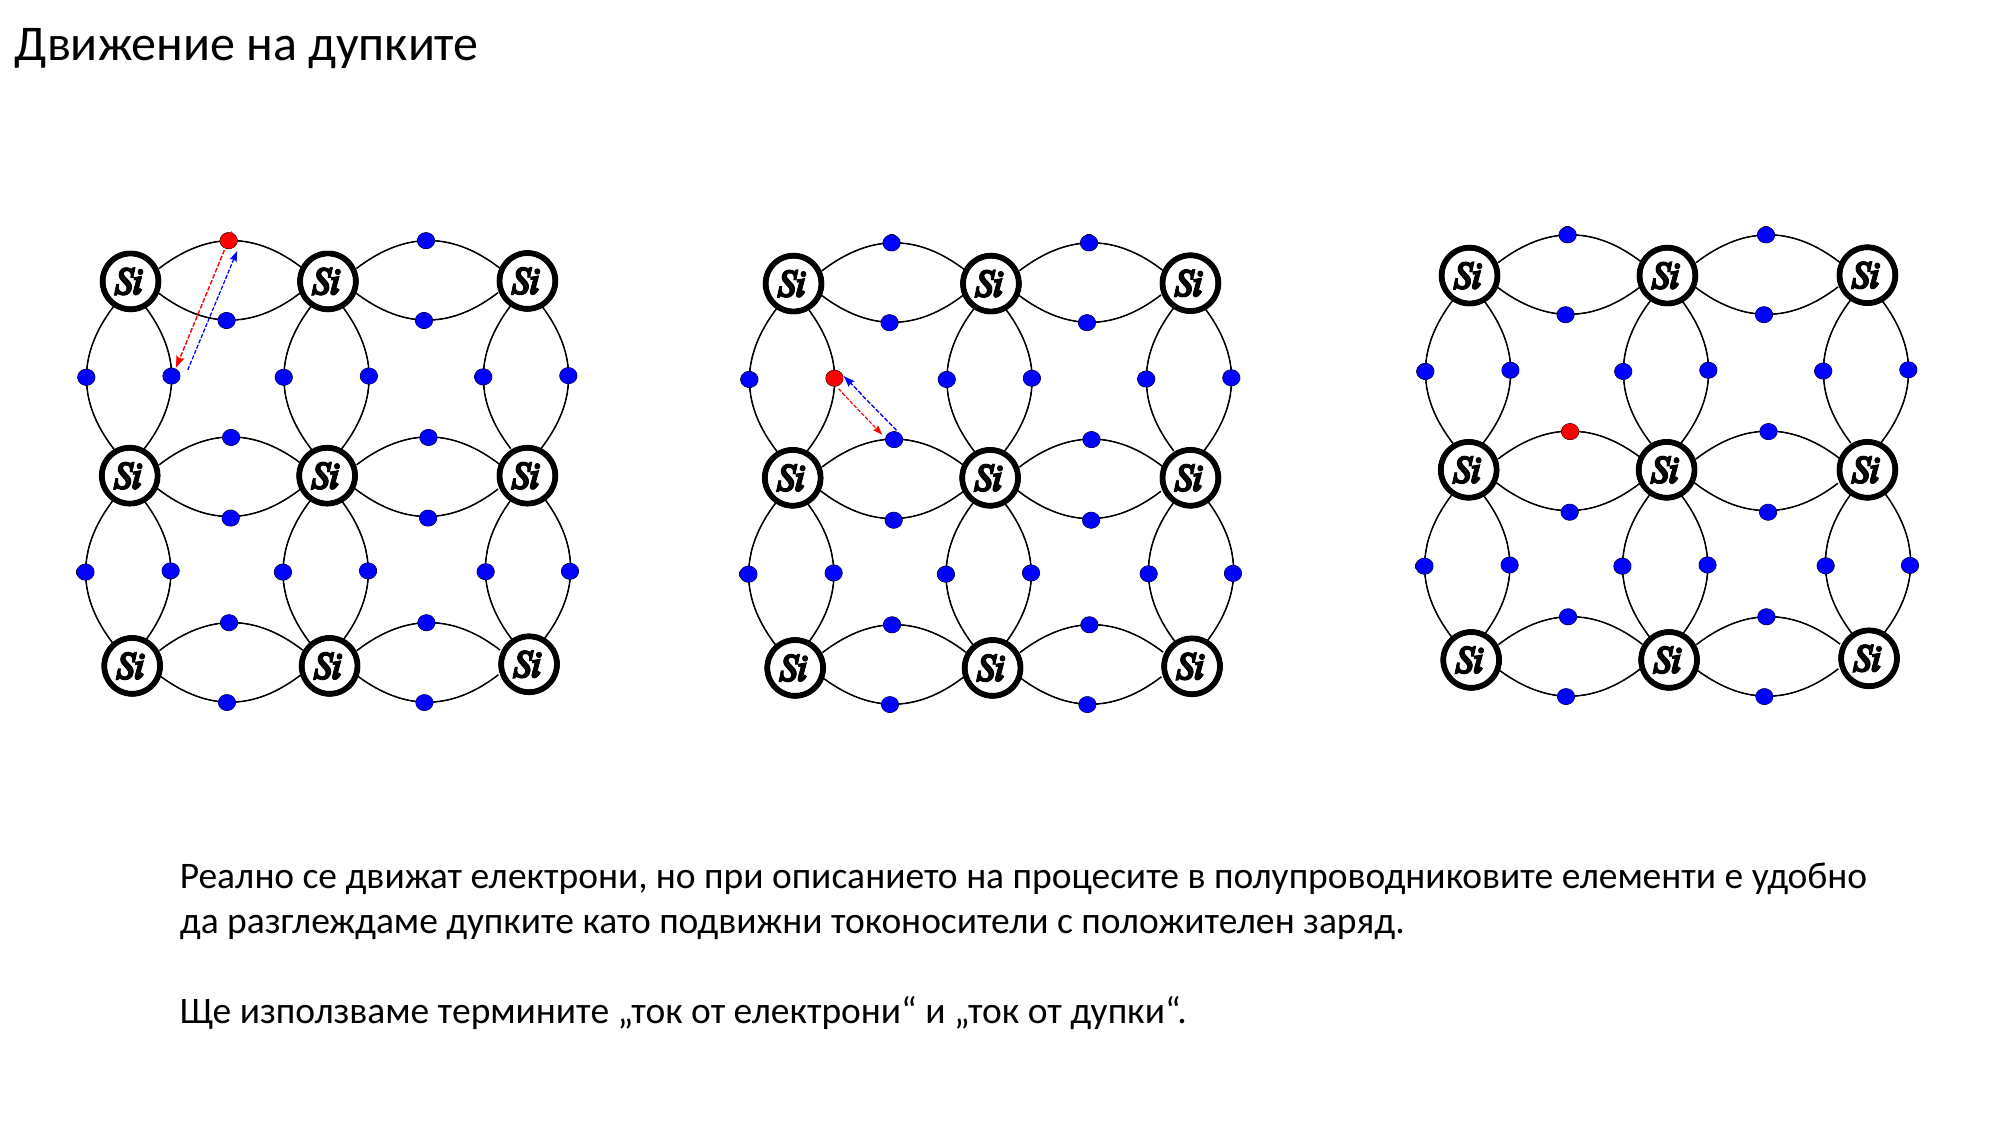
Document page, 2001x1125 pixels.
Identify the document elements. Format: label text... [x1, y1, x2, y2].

text_box Движение на дупките [0, 2, 1374, 99]
text_box Реално се движат електрони, но при описанието на процесите в полупроводниковите елементи е удобно да разглеждаме дупките като подвижни токоносители с положителен заряд. Ще използваме термините „ток от електрони“ и „ток от дупки“. [165, 843, 1885, 1039]
picture [76, 231, 579, 711]
picture [739, 234, 1242, 713]
picture [1415, 226, 1919, 705]
